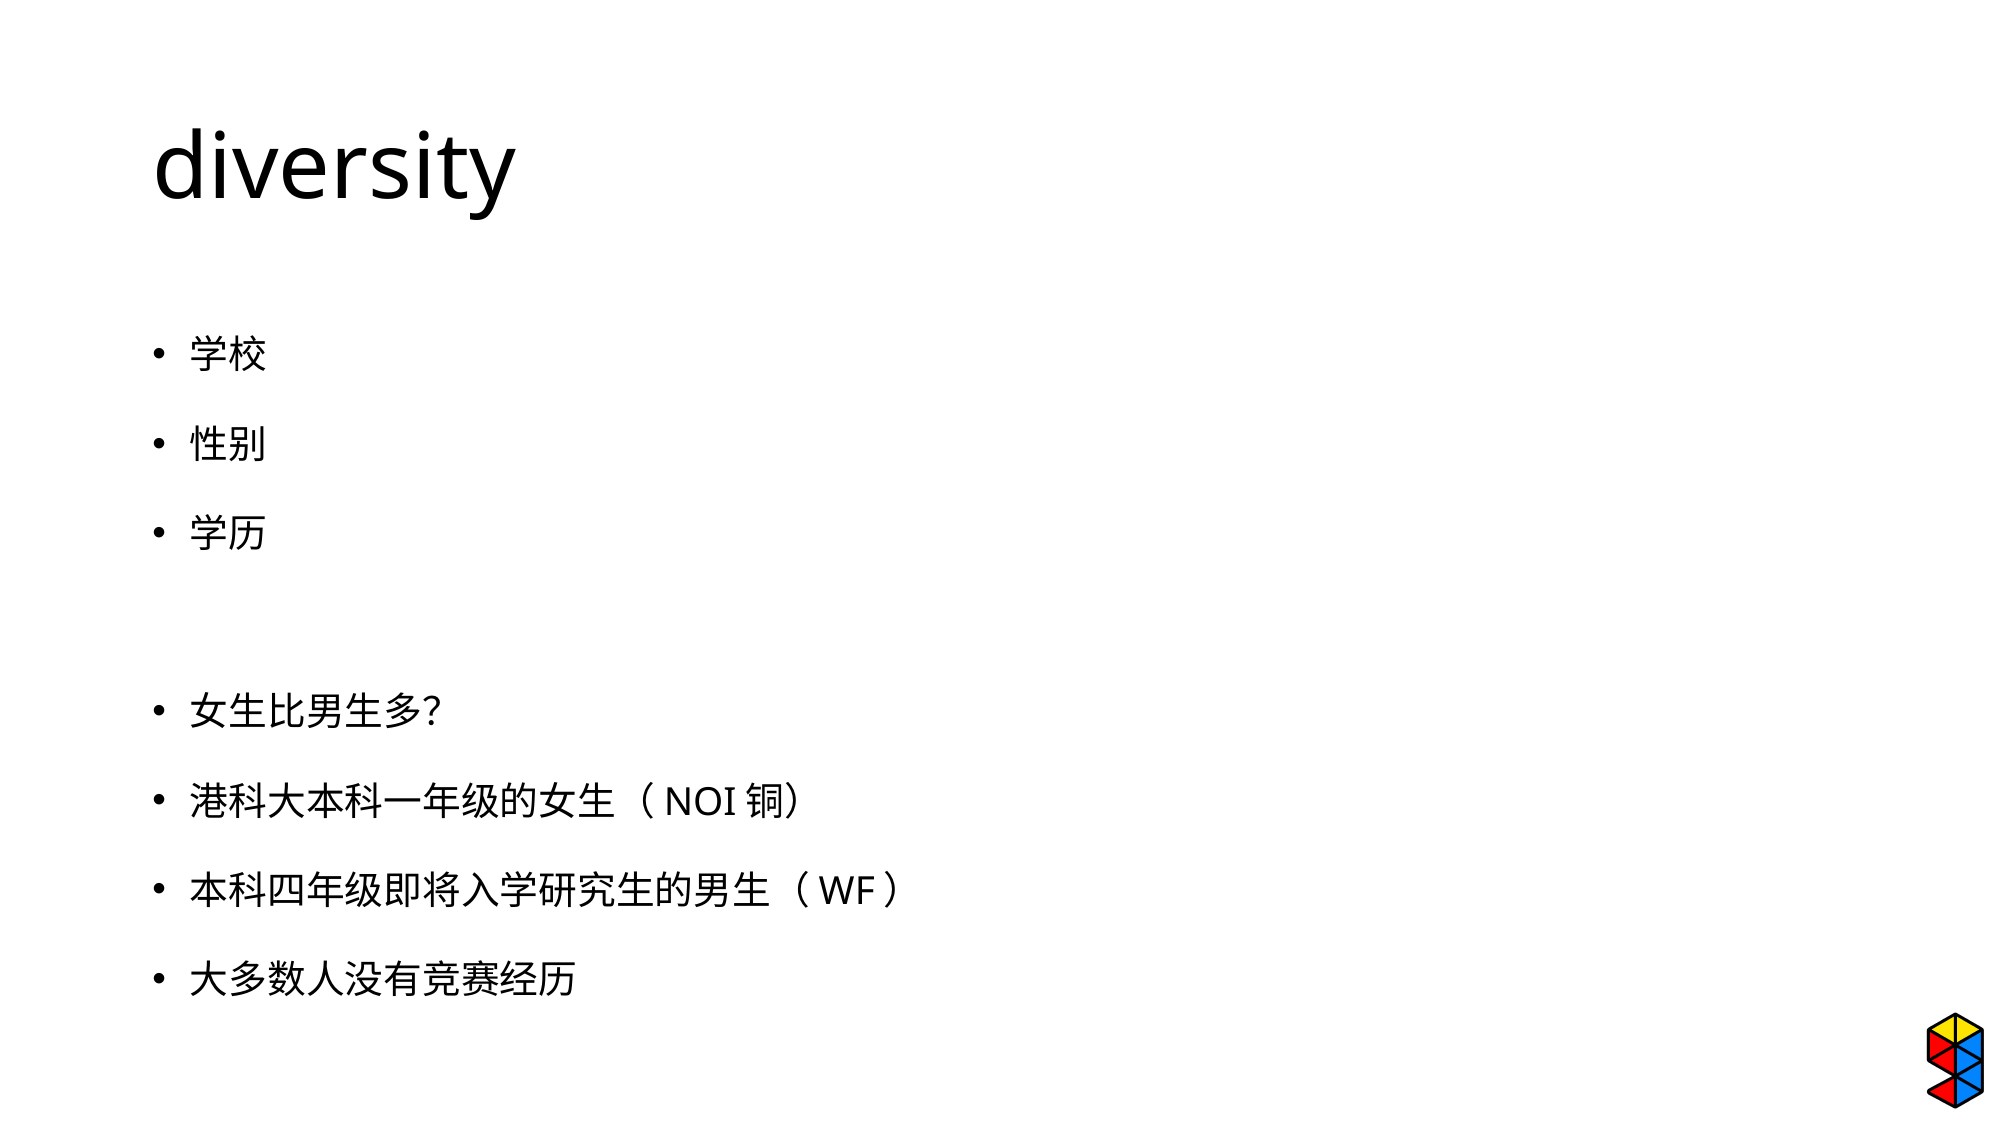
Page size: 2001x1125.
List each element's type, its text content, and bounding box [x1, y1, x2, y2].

list 学校 性别 学历 女生比男生多？ 港科大本科一年级的女生（NOI铜） 本科四年级即将入学研究生的男生（WF） 大多数人没有竞赛经历 [137, 299, 1863, 1014]
title diversity [137, 59, 1863, 278]
picture [1926, 1012, 1984, 1109]
